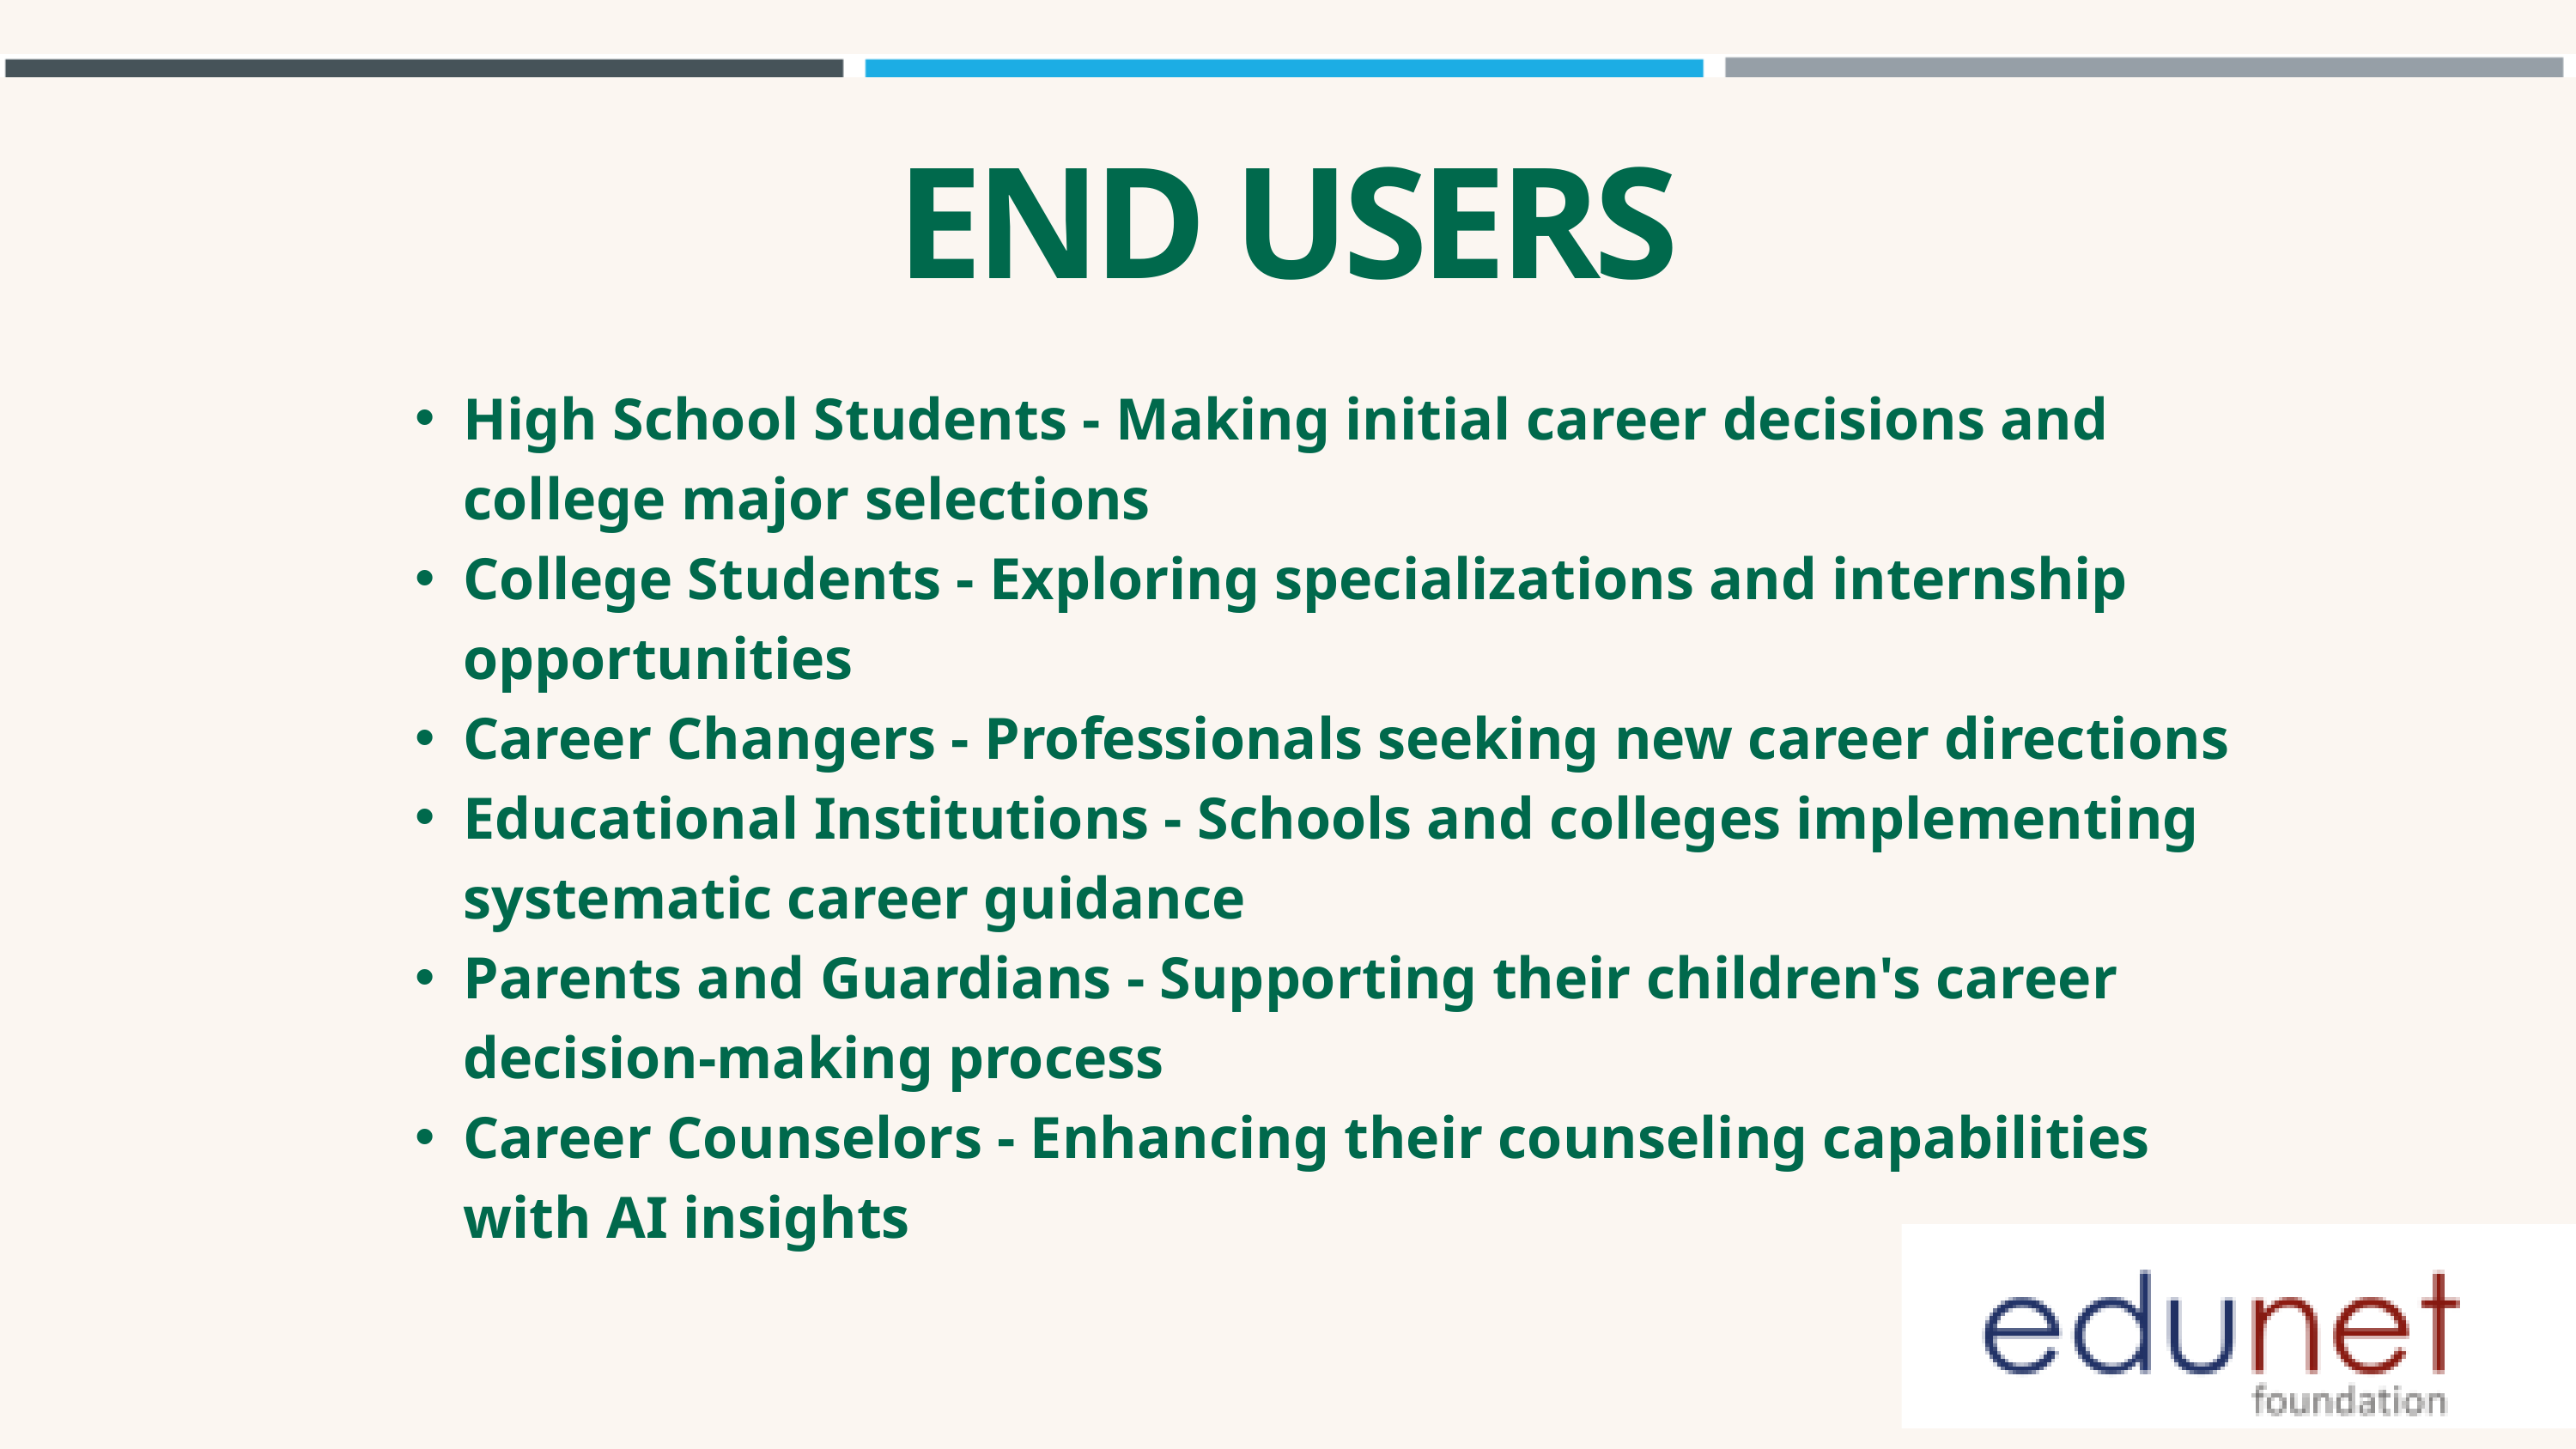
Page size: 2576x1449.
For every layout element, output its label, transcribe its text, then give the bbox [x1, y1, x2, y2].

text_box High School Students - Making initial career decisions and college major selections College Students - Exploring specializations and internship opportunities Career Changers - Professionals seeking new career directions Educational Institutions - Schools and colleges implementing systematic career guidance Parents and Guardians - Supporting their children's career decision-making process Career Counselors - Enhancing their counseling capabilities with AI insights [366, 371, 2260, 1330]
text_box END USERS [623, 171, 1952, 310]
text_box [0, 54, 2576, 77]
text_box [1901, 1224, 2576, 1428]
